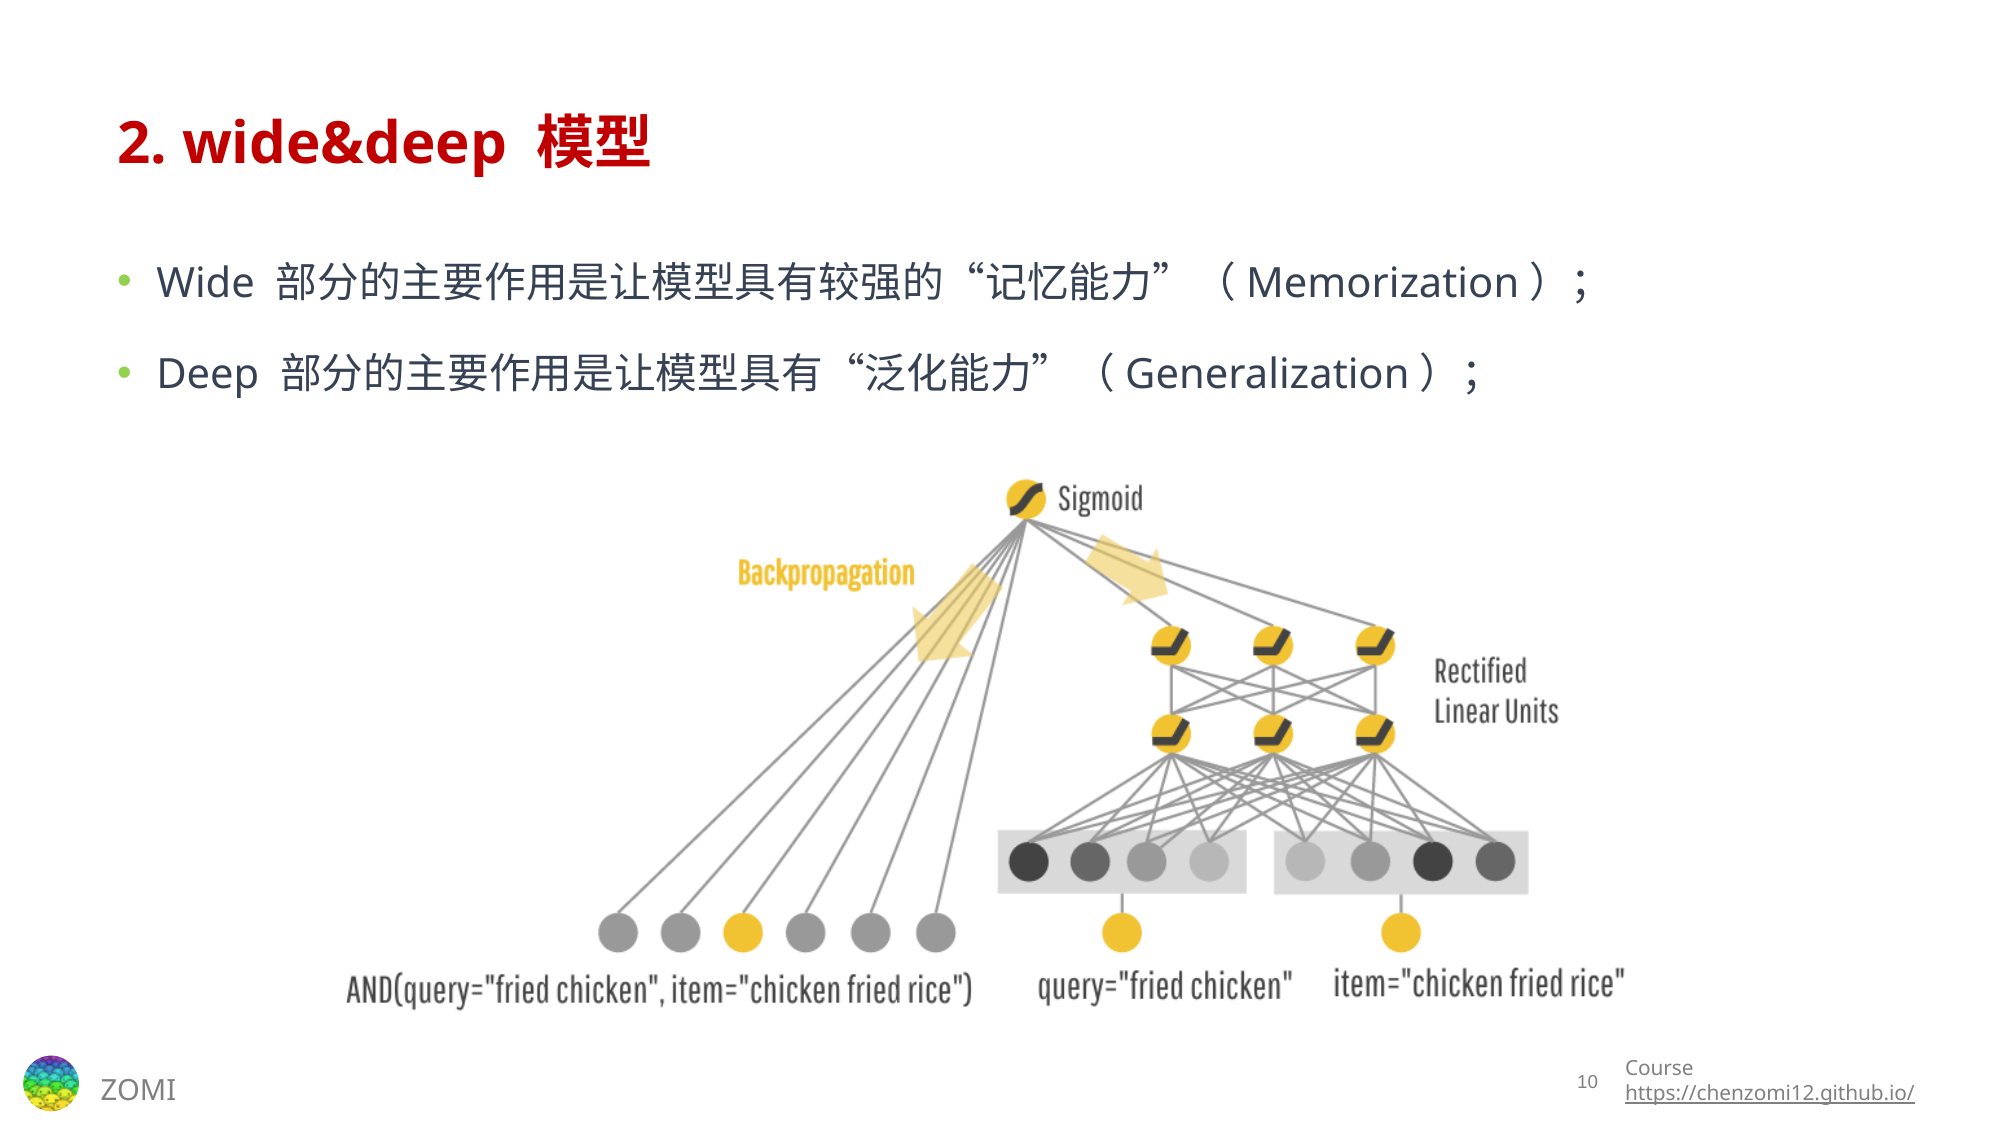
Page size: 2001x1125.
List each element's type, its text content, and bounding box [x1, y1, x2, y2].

picture [24, 1056, 78, 1111]
list Wide 部分的主要作用是让模型具有较强的“记忆能力”（Memorization）； Deep 部分的主要作用是让模型具有“泛化能力”（Generalization）； [102, 223, 1952, 1043]
picture [319, 461, 1648, 1034]
title 2. wide&deep 模型 [102, 91, 1901, 189]
